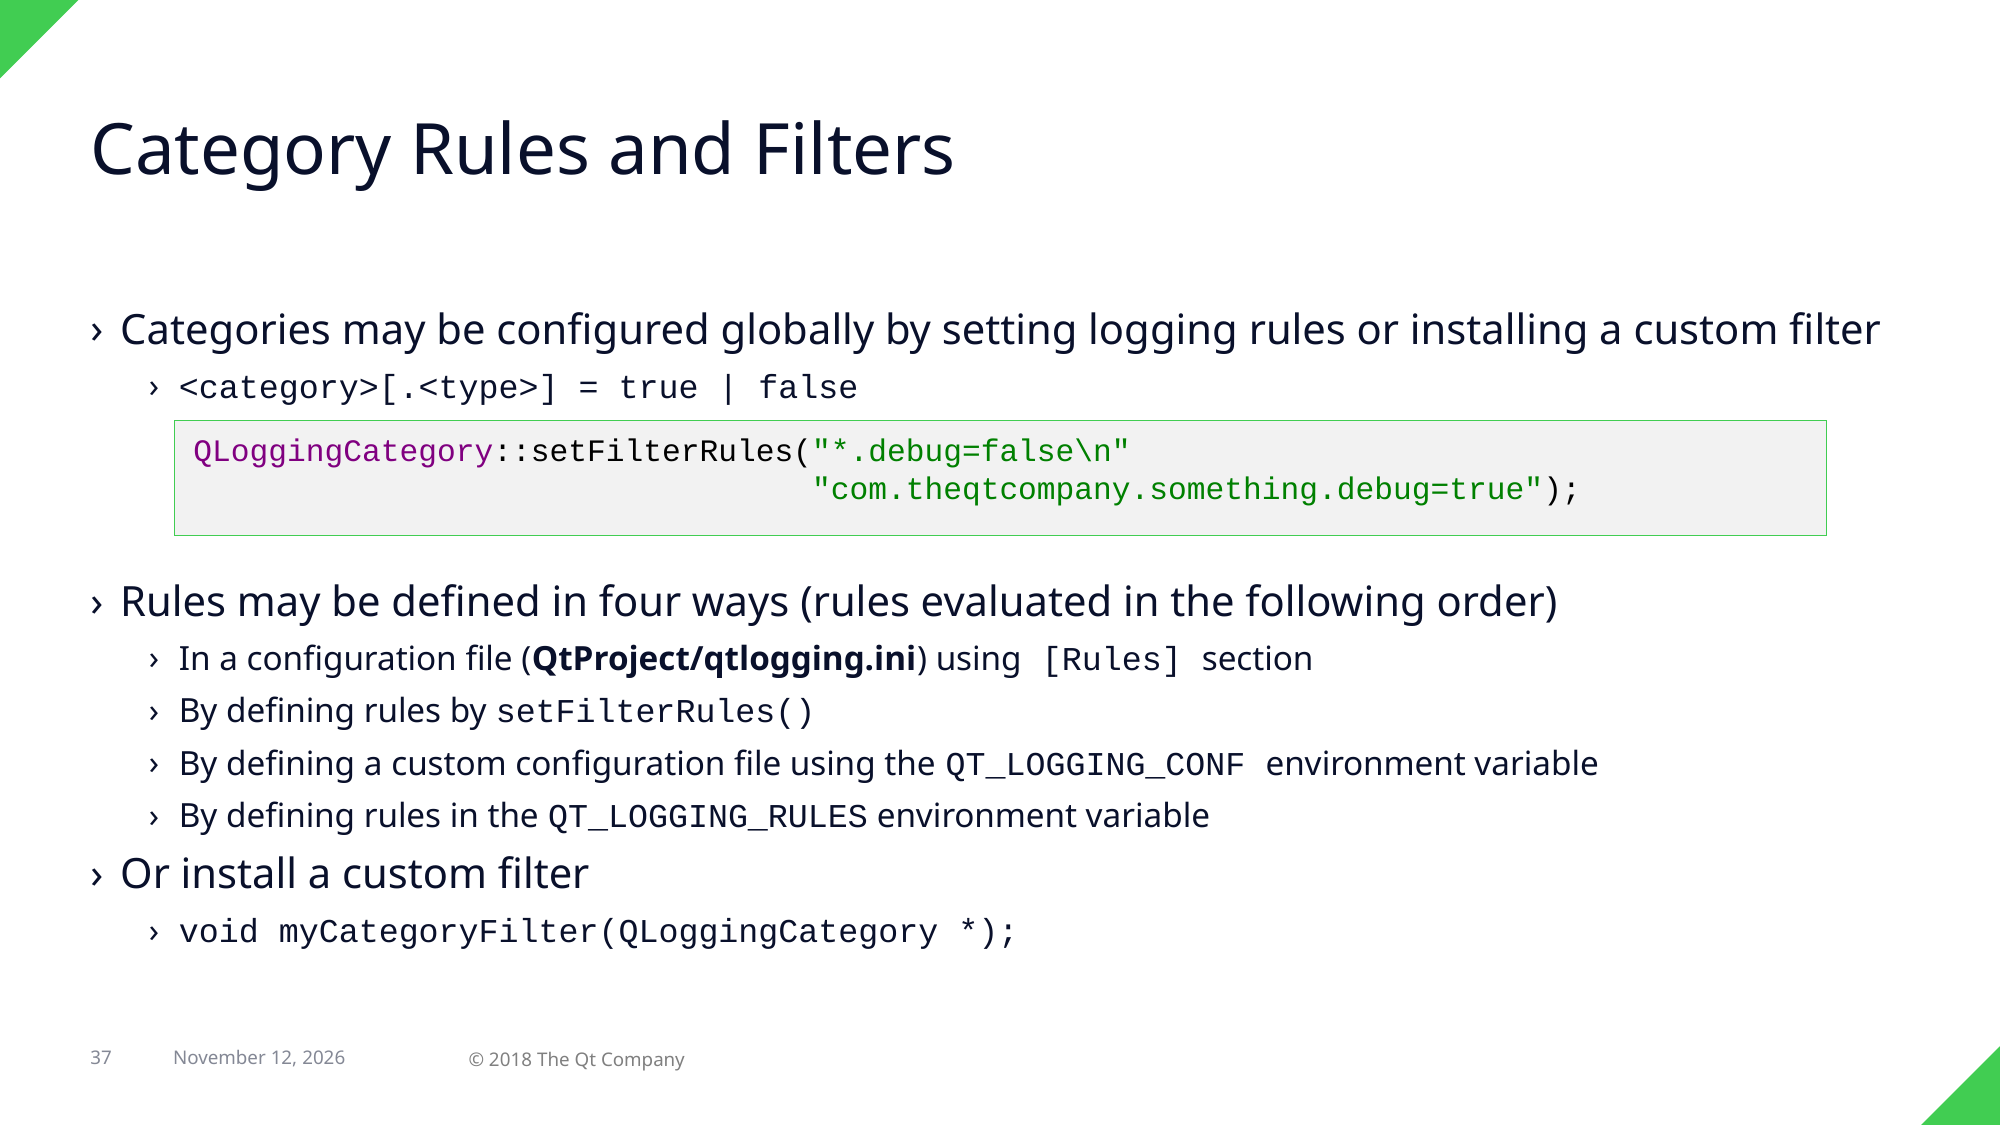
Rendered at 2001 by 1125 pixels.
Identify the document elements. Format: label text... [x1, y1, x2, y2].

title Category Rules and Filters [90, 113, 1910, 268]
list Categories may be configured globally by setting logging rules or installing a custom filter <category>[.<type>] = true | false Rules may be defined in four ways (rules evaluated in the following order) In a configuration file (QtProject/qtlogging.ini) using [Rules] section By defining rules by setFilterRules() By defining a custom configuration file using the QT_LOGGING_CONF environment variable By defining rules in the QT_LOGGING_RULES environment variable Or install a custom filter void myCategoryFilter(QLoggingCategory *); [90, 302, 1910, 1012]
slide_number 37 [90, 1046, 174, 1071]
text_box QLoggingCategory::setFilterRules("*.debug=false\n" "com.theqtcompany.something.debug=true"); [174, 420, 1827, 536]
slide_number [174, 1046, 468, 1071]
footer © 2018 The Qt Company [468, 1046, 1910, 1071]
